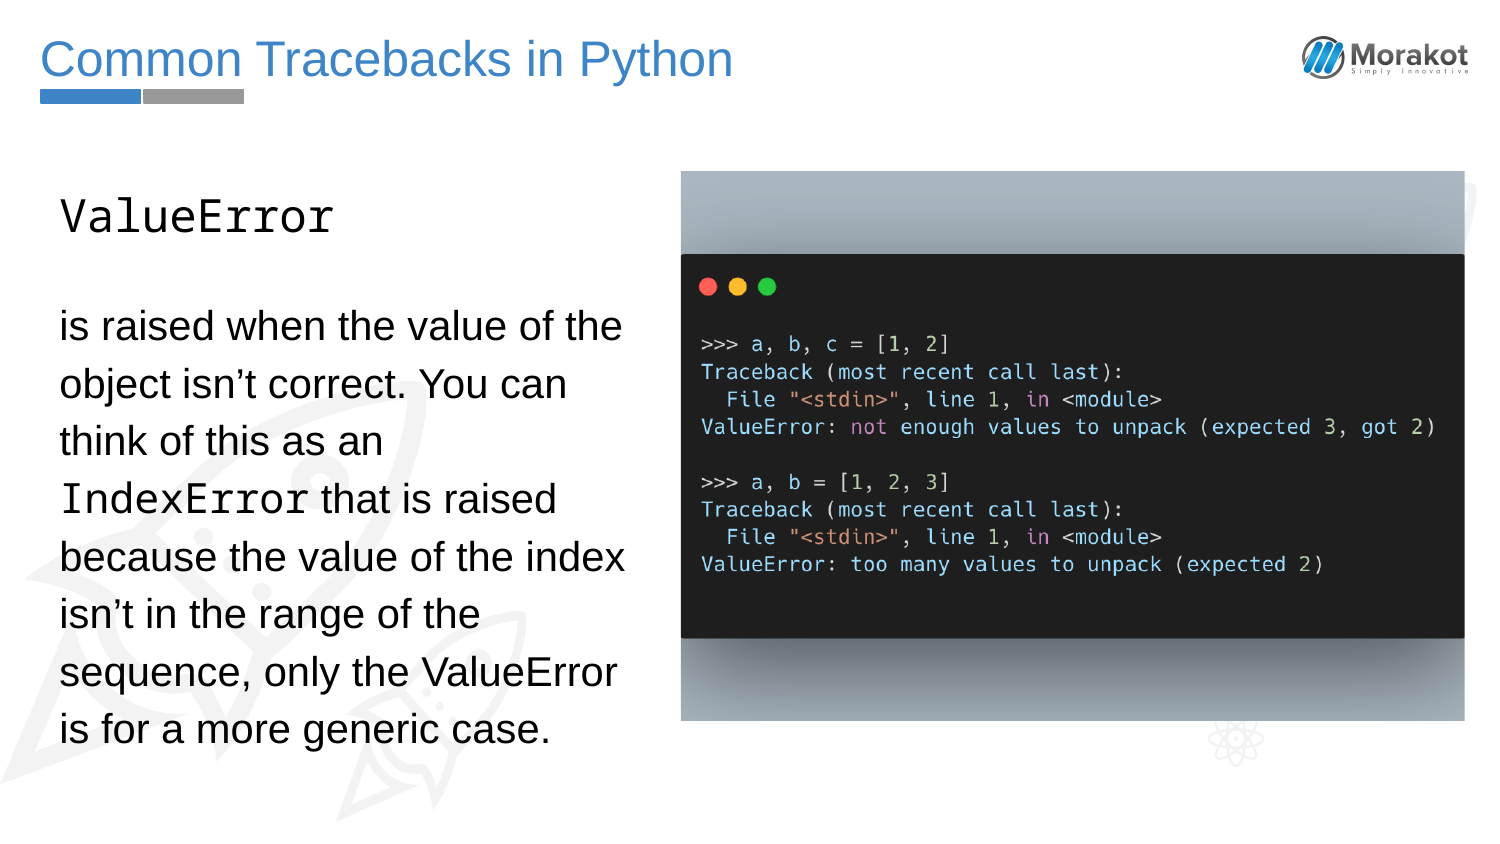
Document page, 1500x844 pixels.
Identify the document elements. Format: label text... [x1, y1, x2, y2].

title Common Tracebacks in Python [24, 18, 955, 102]
text_box ValueError is raised when the value of the object isn’t correct. You can think of this as an IndexError that is raised because the value of the index isn’t in the range of the sequence, only the ValueError is for a more generic case. [44, 171, 648, 767]
picture [680, 171, 1465, 721]
picture [1302, 36, 1468, 79]
